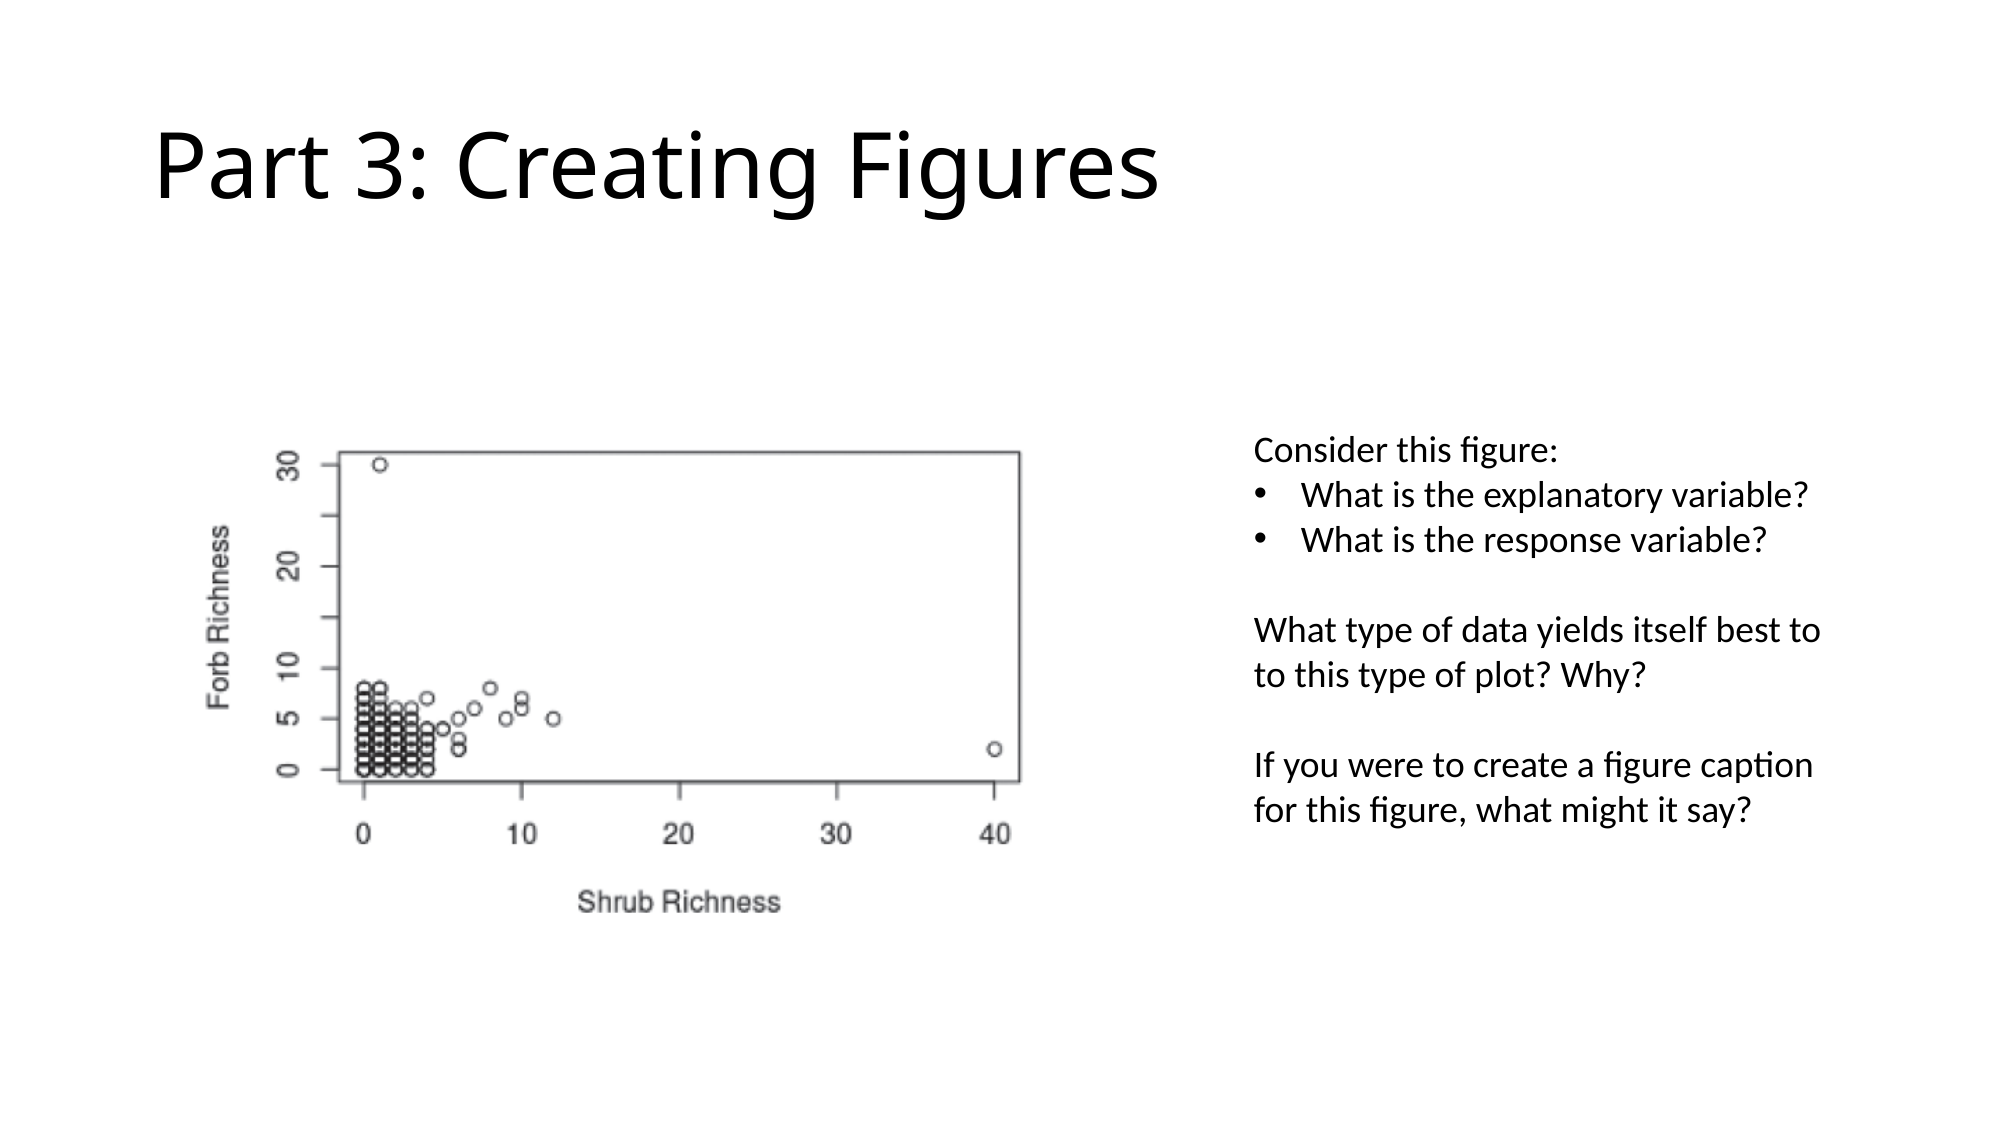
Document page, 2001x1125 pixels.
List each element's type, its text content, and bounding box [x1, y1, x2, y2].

text_box Consider this figure: What is the explanatory variable? What is the response variable? What type of data yields itself best to to this type of plot? Why? If you were to create a figure caption for this figure, what might it say? [1239, 417, 1863, 838]
picture [137, 411, 1169, 955]
title Part 3: Creating Figures [137, 59, 1863, 278]
